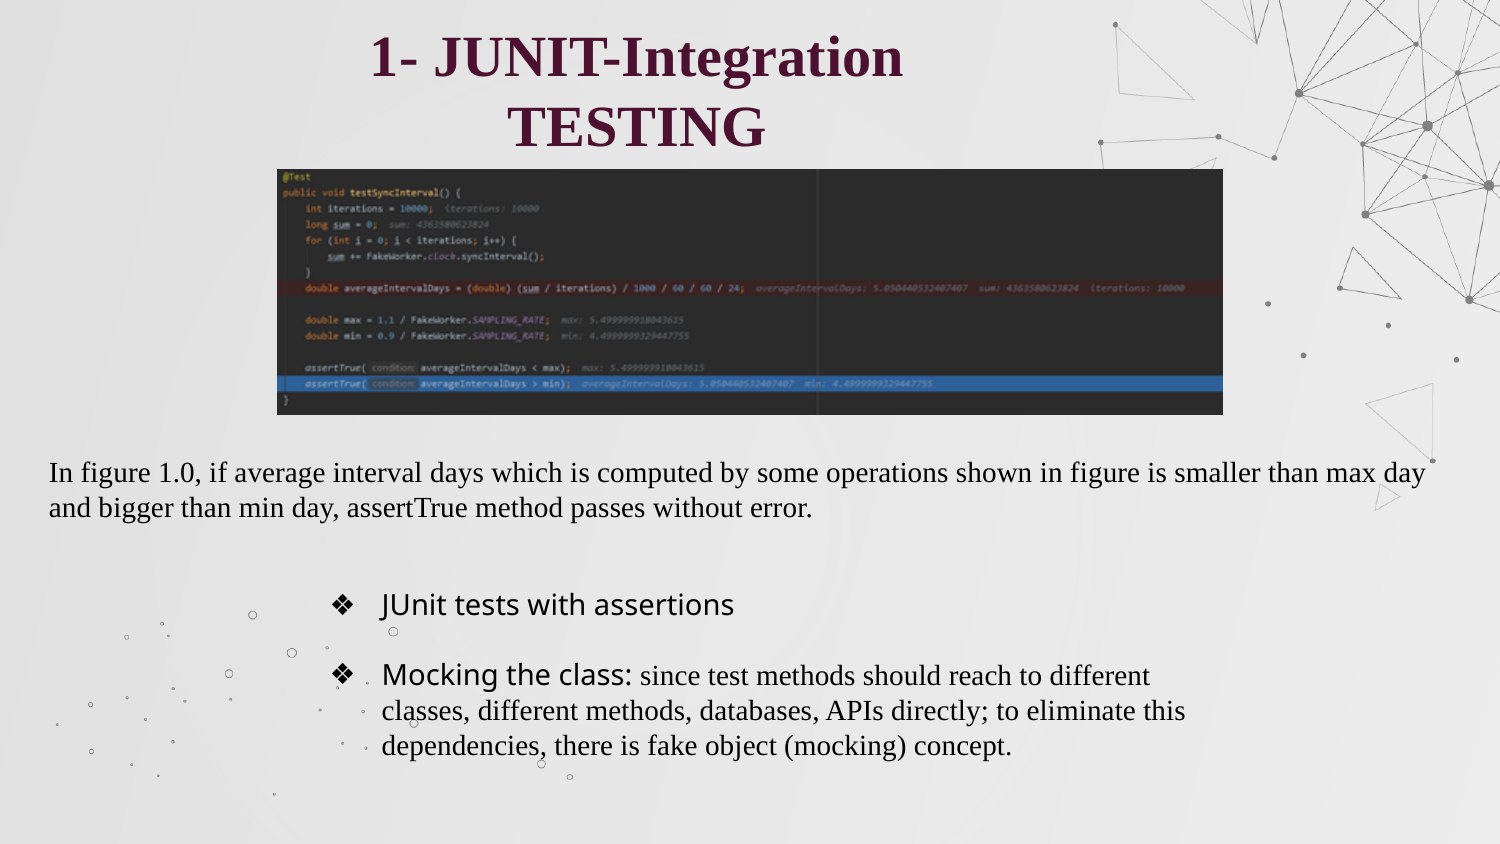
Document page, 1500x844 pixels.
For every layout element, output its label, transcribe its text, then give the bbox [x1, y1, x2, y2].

picture [0, 0, 1500, 844]
text_box In figure 1.0, if average interval days which is computed by some operations shown in figure is smaller than max day and bigger than min day, assertTrue method passes without error. [34, 438, 1464, 575]
text_box JUnit tests with assertions Mocking the class: since test methods should reach to different classes, different methods, databases, APIs directly; to eliminate this dependencies, there is fake object (mocking) concept. [291, 571, 1212, 817]
text_box 1- JUNIT-Integration TESTING [282, 3, 993, 141]
